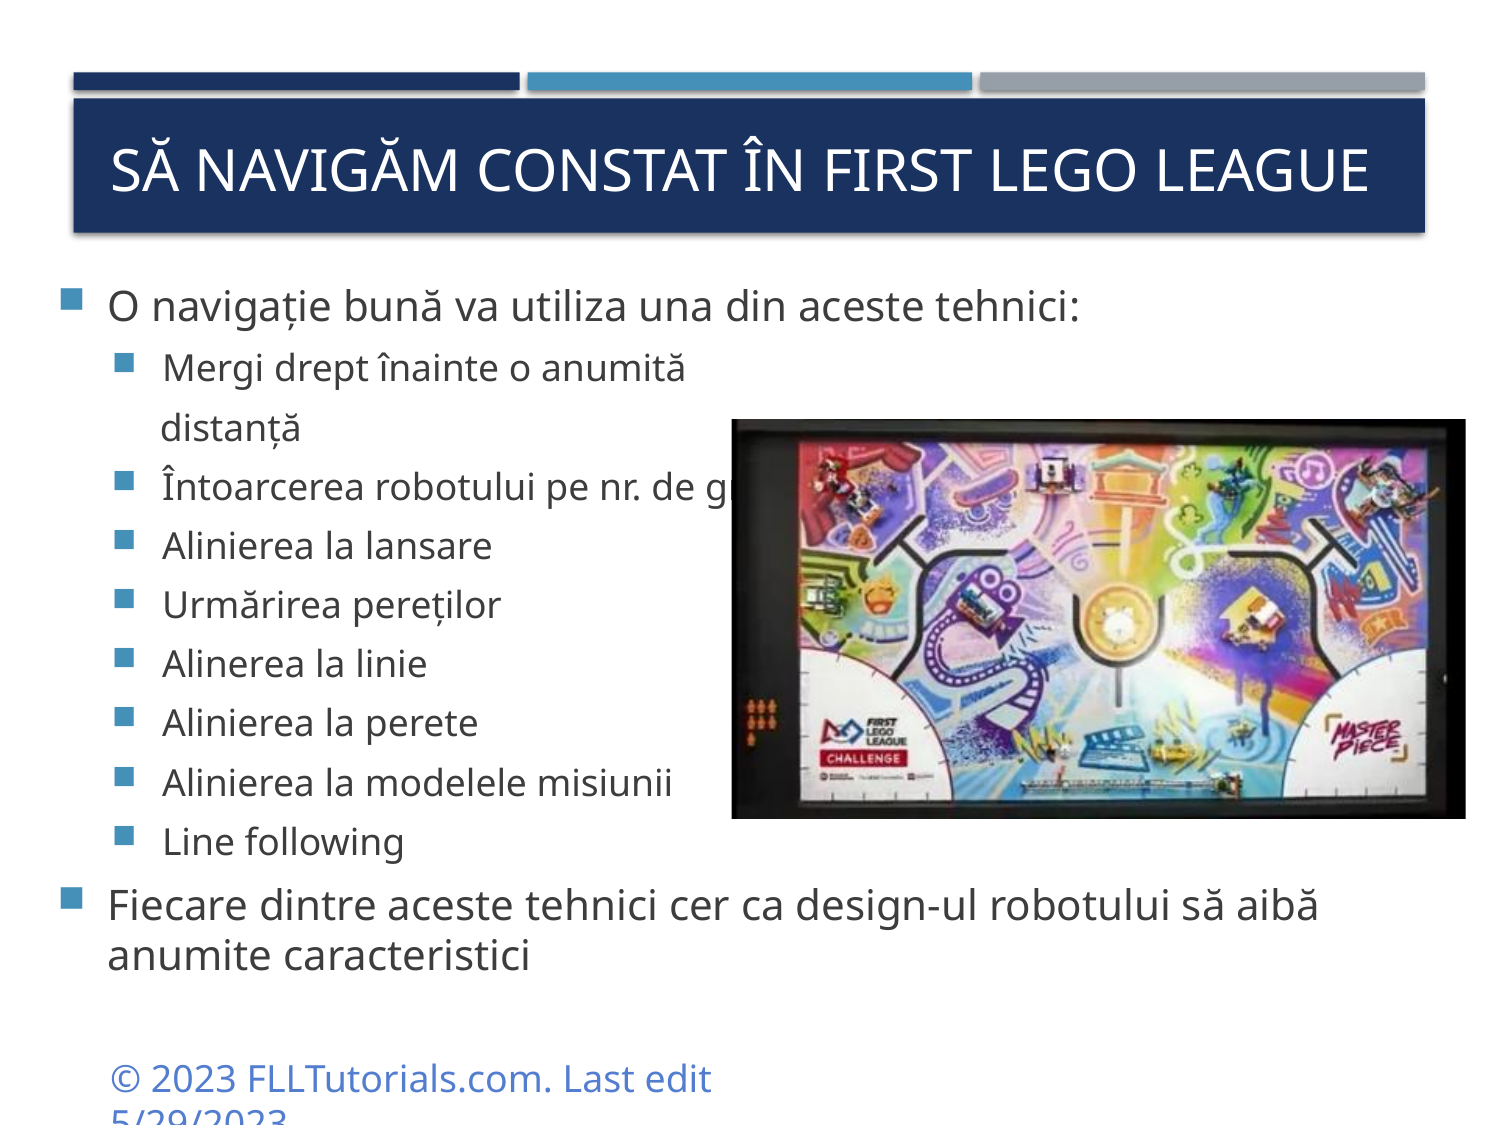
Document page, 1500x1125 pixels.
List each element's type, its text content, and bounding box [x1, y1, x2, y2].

title Să navigăm constat în FIRST LEGO League [95, 112, 1406, 211]
list O navigație bună va utiliza una din aceste tehnici: Mergi drept înainte o anumită distanță Întoarcerea robotului pe nr. de grade Alinierea la lansare Urmărirea pereților Alinerea la linie Alinierea la perete Alinierea la modelele misiunii Line following Fiecare dintre aceste tehnici cer ca design-ul robotului să aibă anumite caracteristici [41, 272, 1394, 987]
footer © 2023 FLLTutorials.com. Last edit 5/29/2023 [95, 1047, 895, 1108]
picture [730, 419, 1466, 820]
